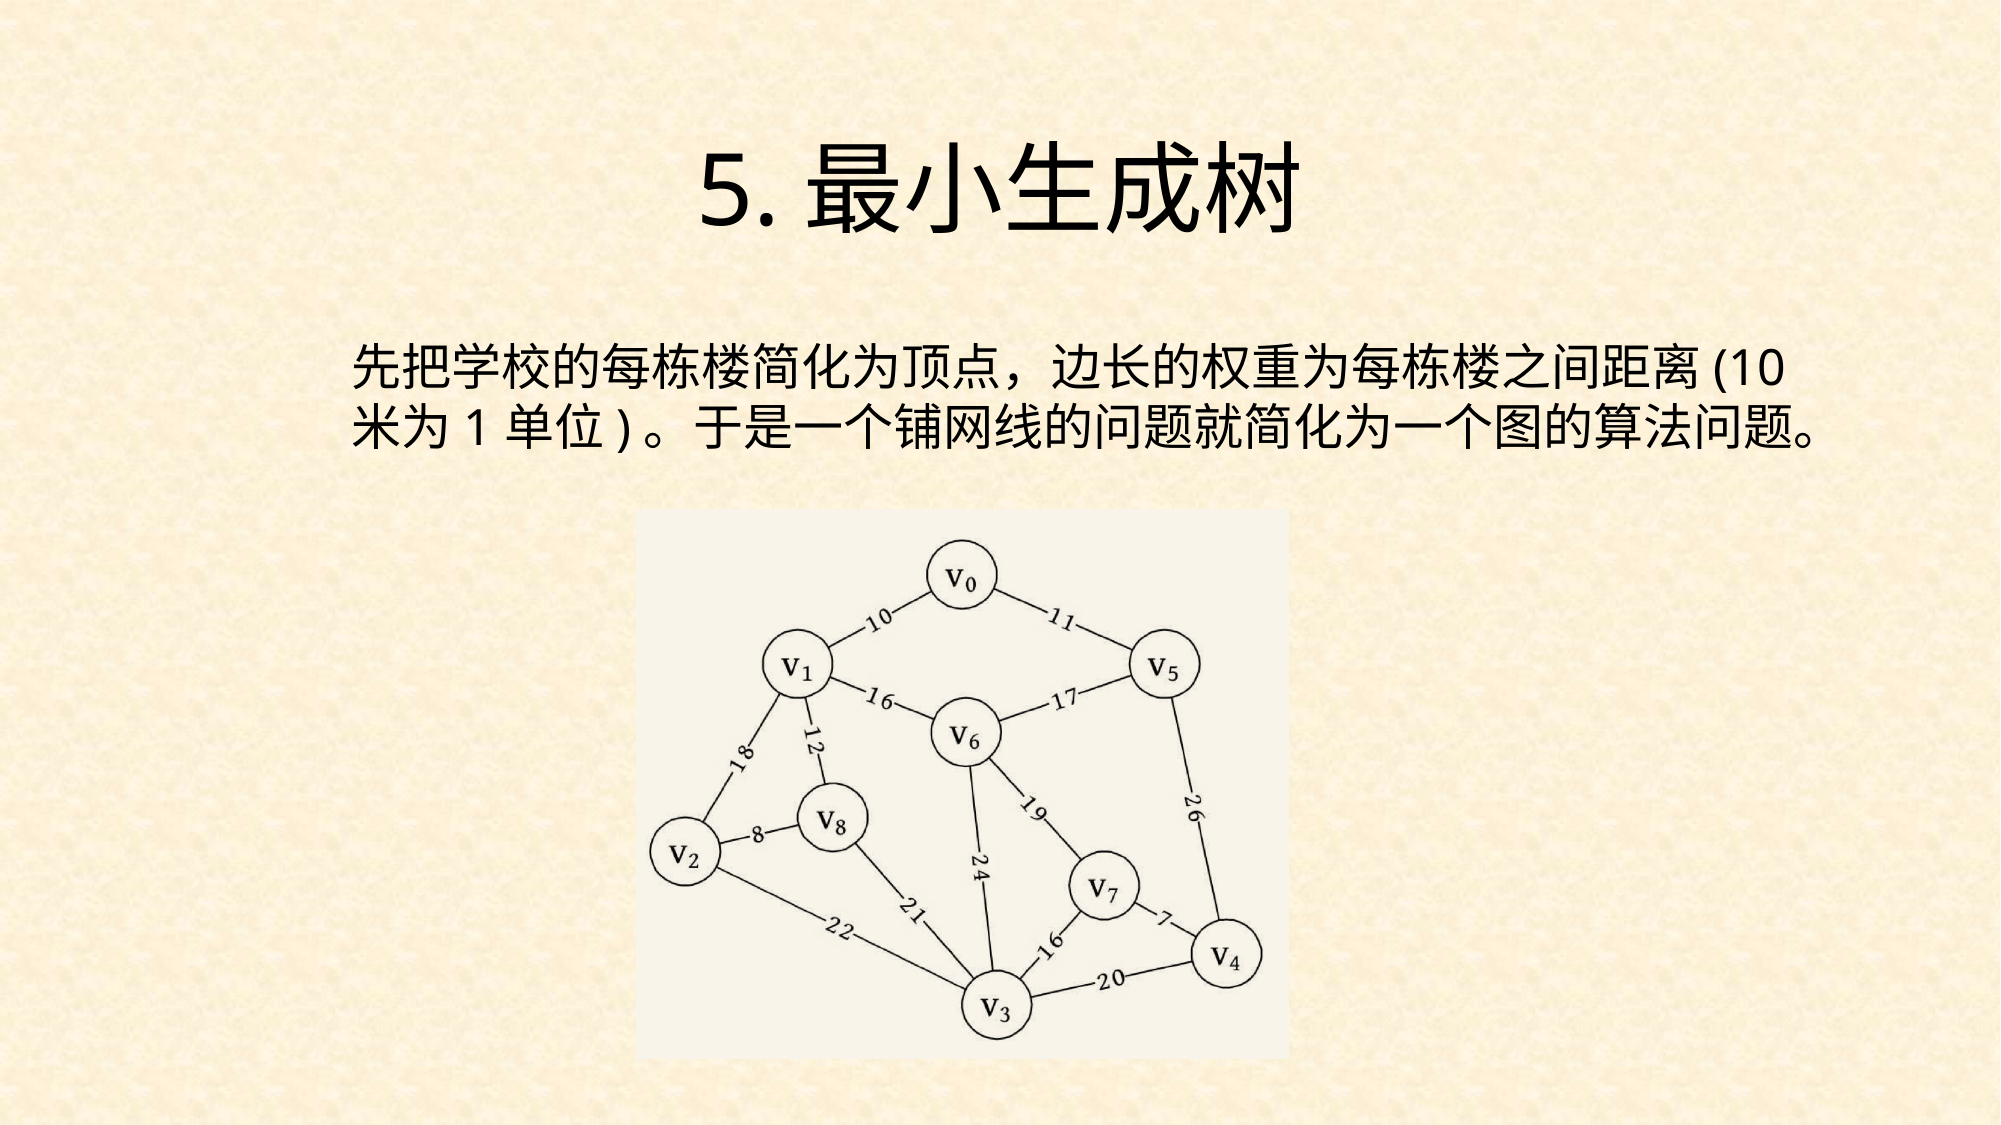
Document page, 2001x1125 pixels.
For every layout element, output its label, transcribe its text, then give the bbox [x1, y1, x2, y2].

picture [0, 0, 2001, 1125]
text_box 先把学校的每栋楼简化为顶点，边长的权重为每栋楼之间距离(10米为1单位)。于是一个铺网线的问题就简化为一个图的算法问题。 [337, 327, 1856, 463]
text_box 5.最小生成树 [336, 117, 1663, 253]
